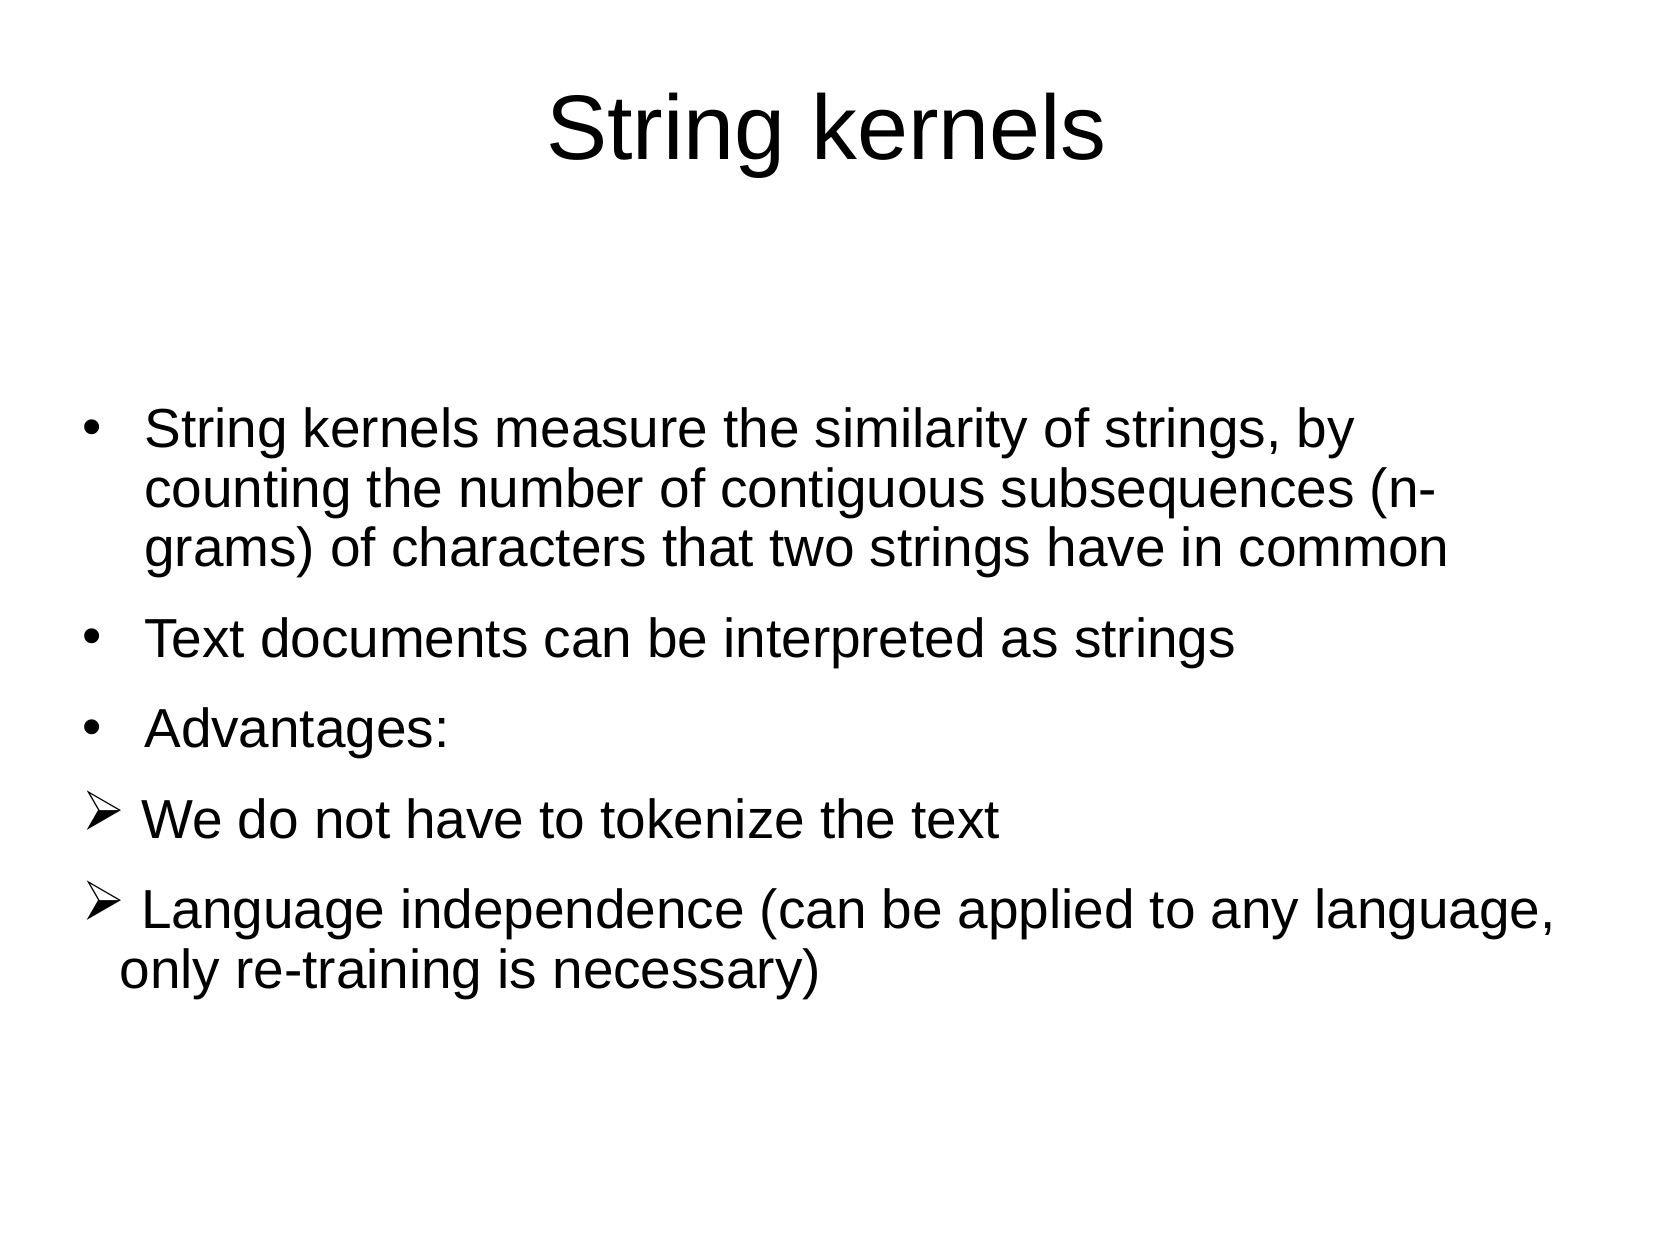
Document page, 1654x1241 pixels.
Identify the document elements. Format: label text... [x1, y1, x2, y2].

list String kernels measure the similarity of strings, by counting the number of contiguous subsequences (n-grams) of characters that two strings have in common Text documents can be interpreted as strings Advantages: We do not have to tokenize the text Language independence (can be applied to any language, only re-training is necessary) [69, 394, 1574, 1117]
text_box String kernels [70, 50, 1584, 183]
